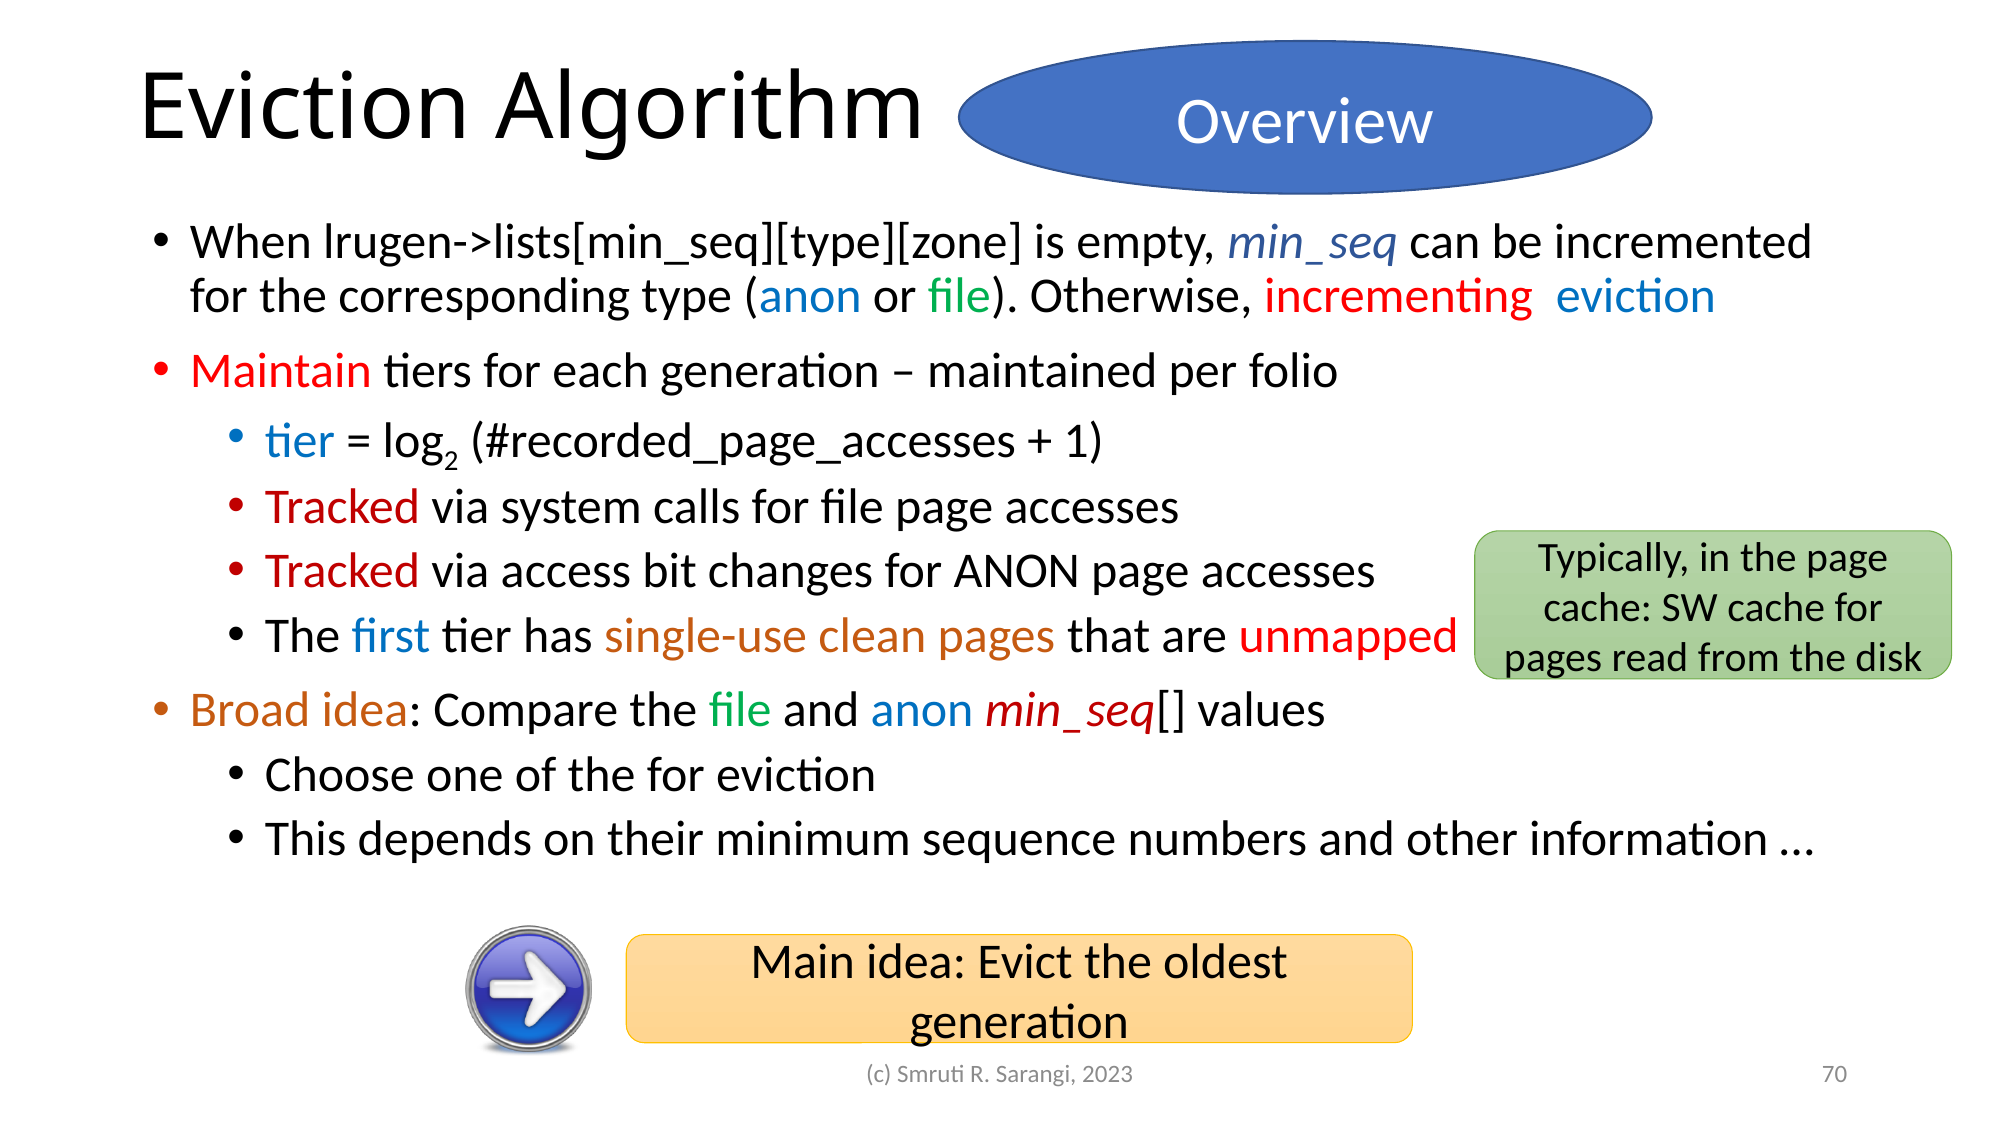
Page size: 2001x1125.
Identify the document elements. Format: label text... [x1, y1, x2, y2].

text_box Typically, in the page cache: SW cache for pages read from the disk [1474, 530, 1953, 680]
footer (c) Smruti R. Sarangi, 2023 [662, 1044, 1338, 1103]
text_box Overview [957, 39, 1653, 195]
text_box Main idea: Evict the oldest generation [625, 934, 1413, 1044]
picture [461, 921, 596, 1056]
title Eviction Algorithm [122, 0, 1848, 218]
slide_number 70 [1412, 1042, 1863, 1103]
